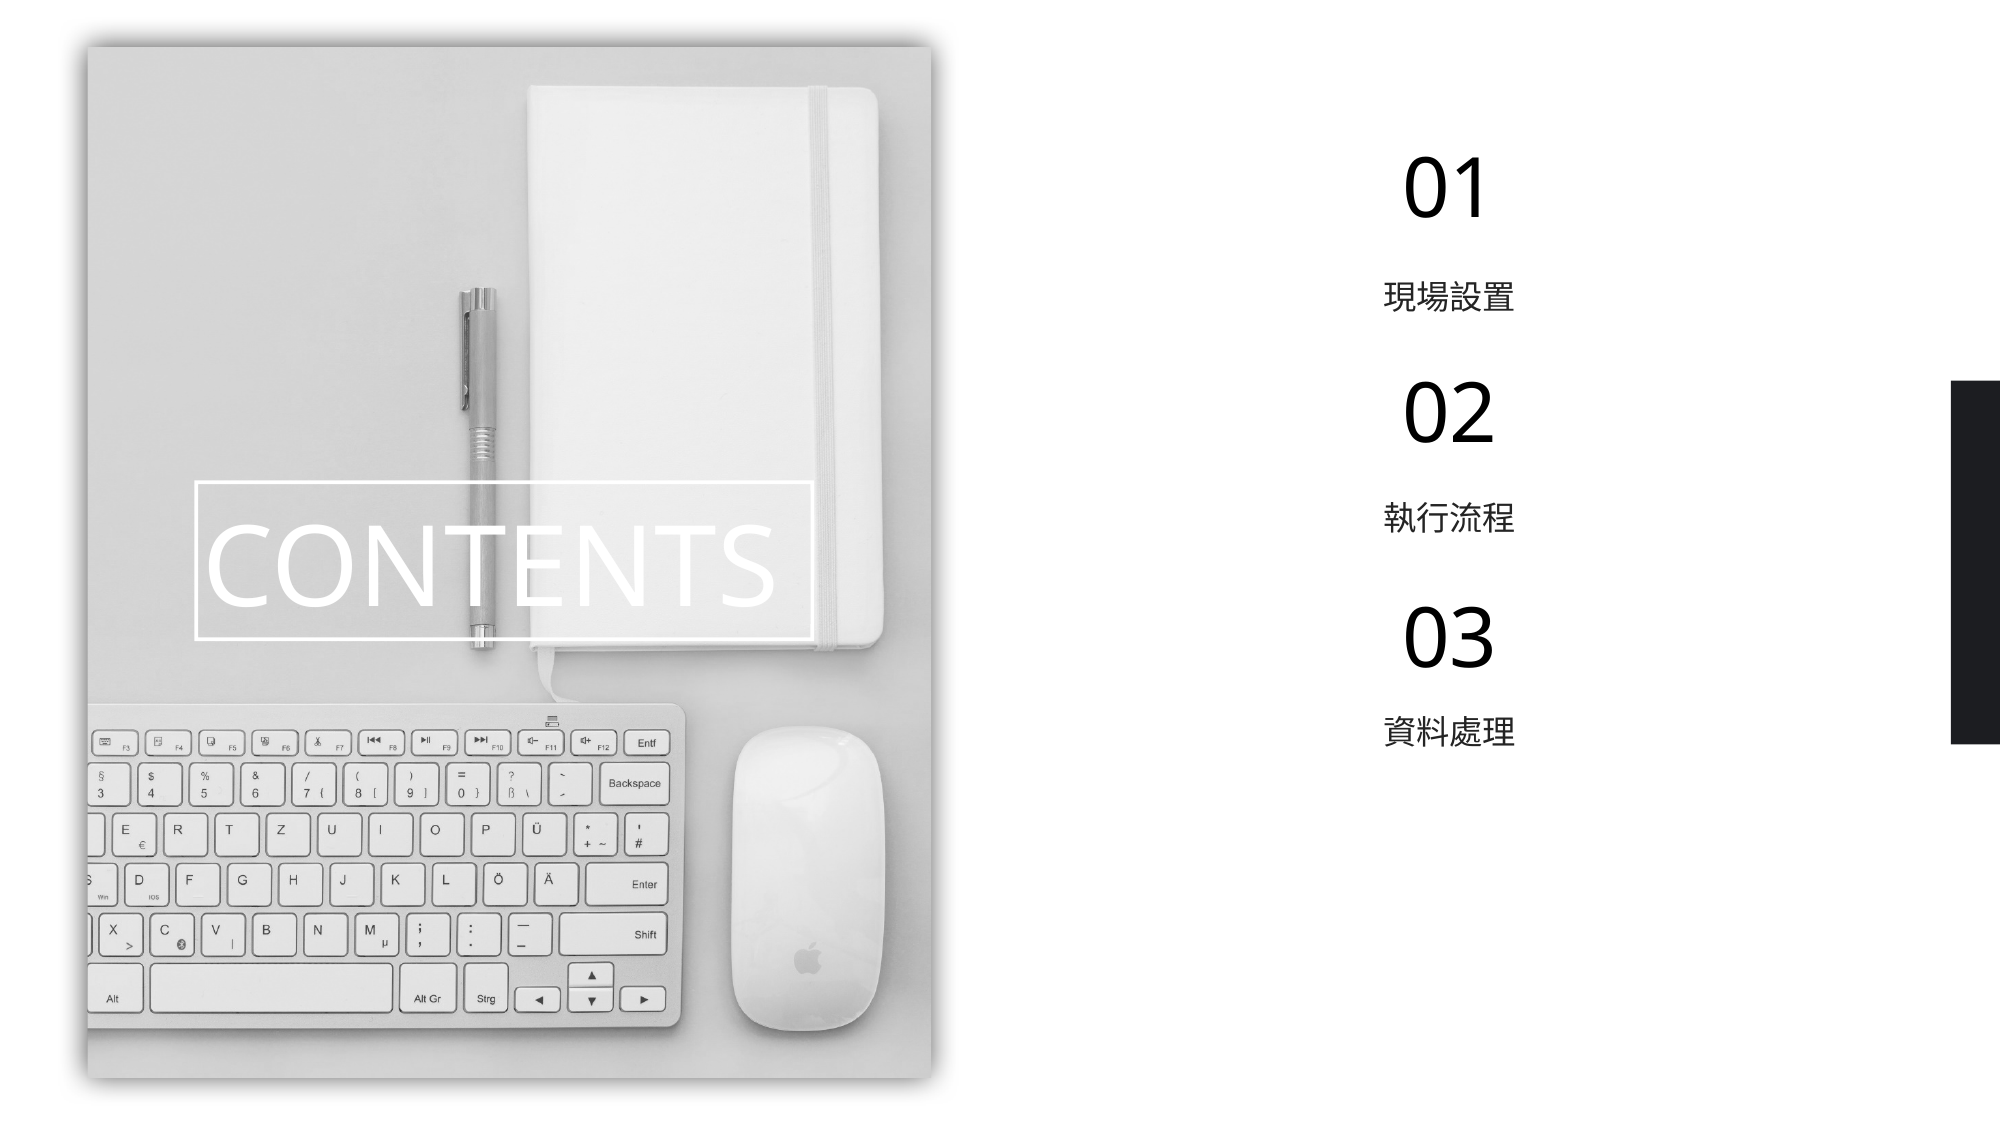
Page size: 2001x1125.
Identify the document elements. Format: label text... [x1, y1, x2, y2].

text_box [1950, 380, 2000, 745]
text_box 02 [1376, 351, 1523, 467]
text_box 現場設置 [1199, 269, 1701, 325]
picture [87, 47, 932, 1078]
text_box 資料處理 [1199, 704, 1701, 759]
text_box 01 [1374, 126, 1526, 242]
text_box 執行流程 [1199, 489, 1701, 545]
text_box 03 [1376, 576, 1523, 692]
